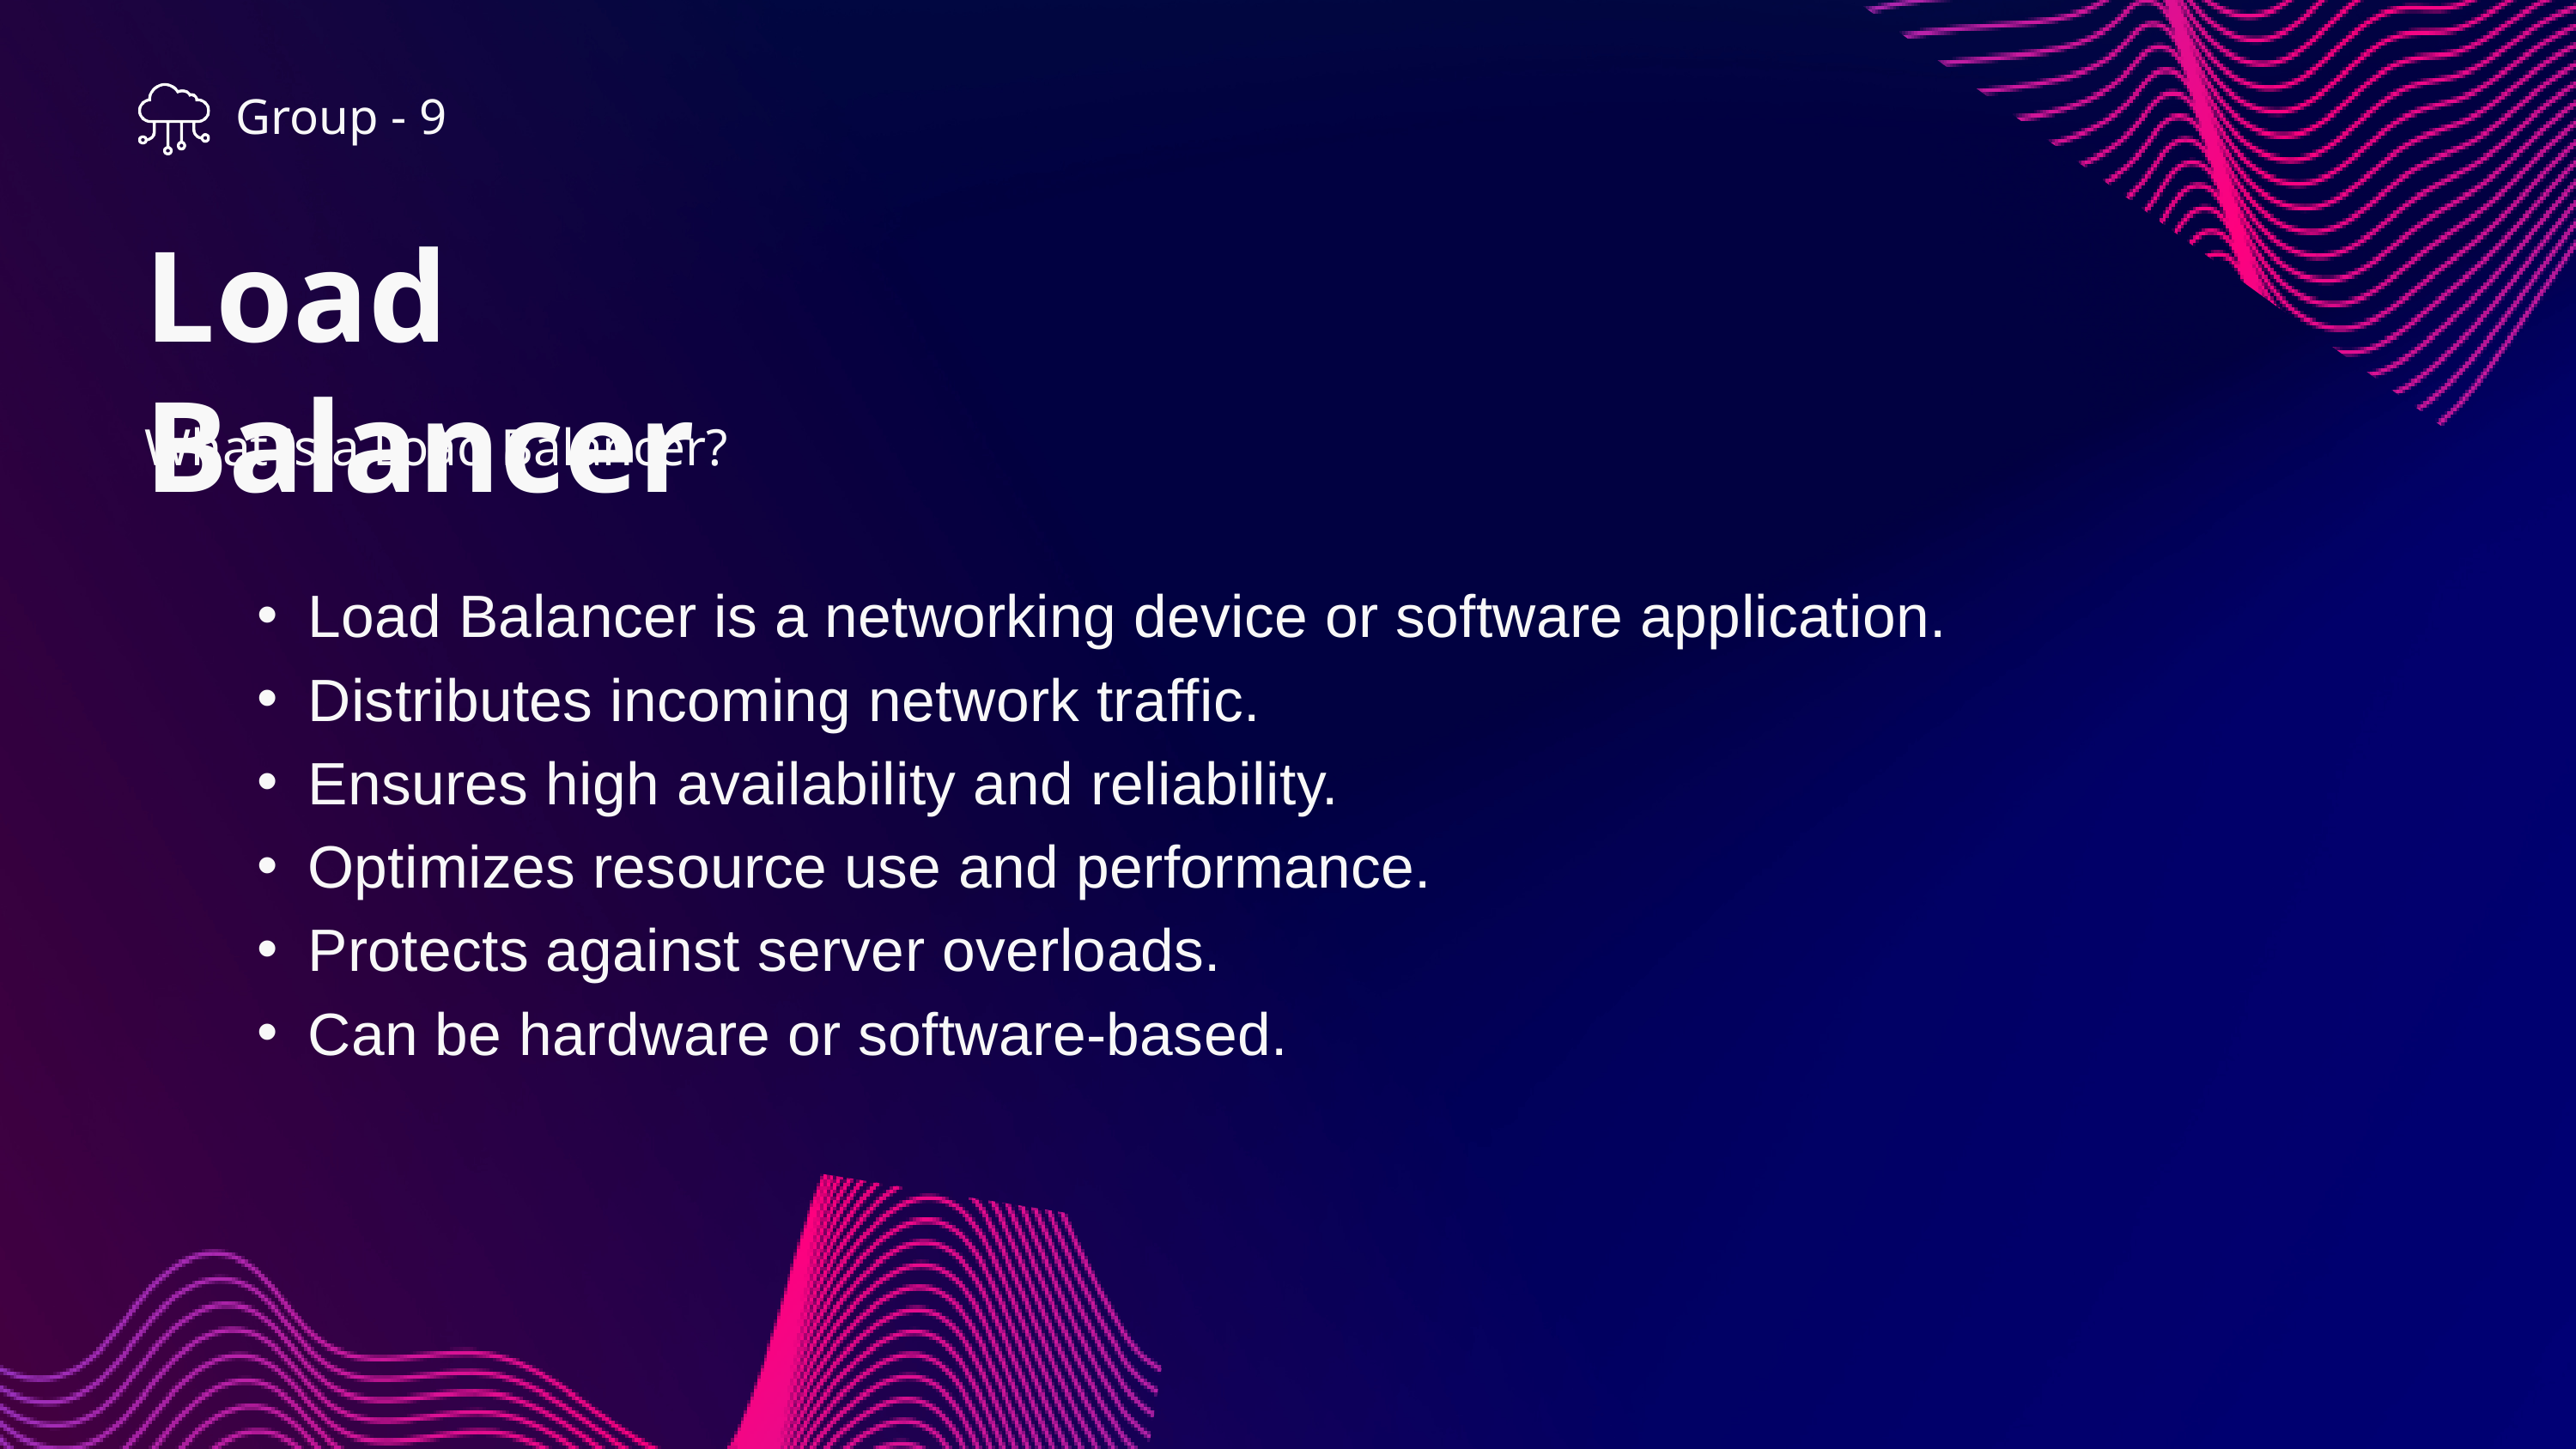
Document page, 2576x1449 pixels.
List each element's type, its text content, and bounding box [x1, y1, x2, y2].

text_box [0, 0, 2576, 1449]
text_box [1854, 0, 2576, 523]
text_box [144, 217, 1014, 472]
text_box Load Balancer is a networking device or software application. Distributes incoming network traffic. Ensures high availability and reliability. Optimizes resource use and performance. Protects against server overloads. Can be hardware or software-based. [206, 566, 2432, 1067]
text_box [137, 82, 693, 155]
text_box [0, 1042, 1184, 1449]
